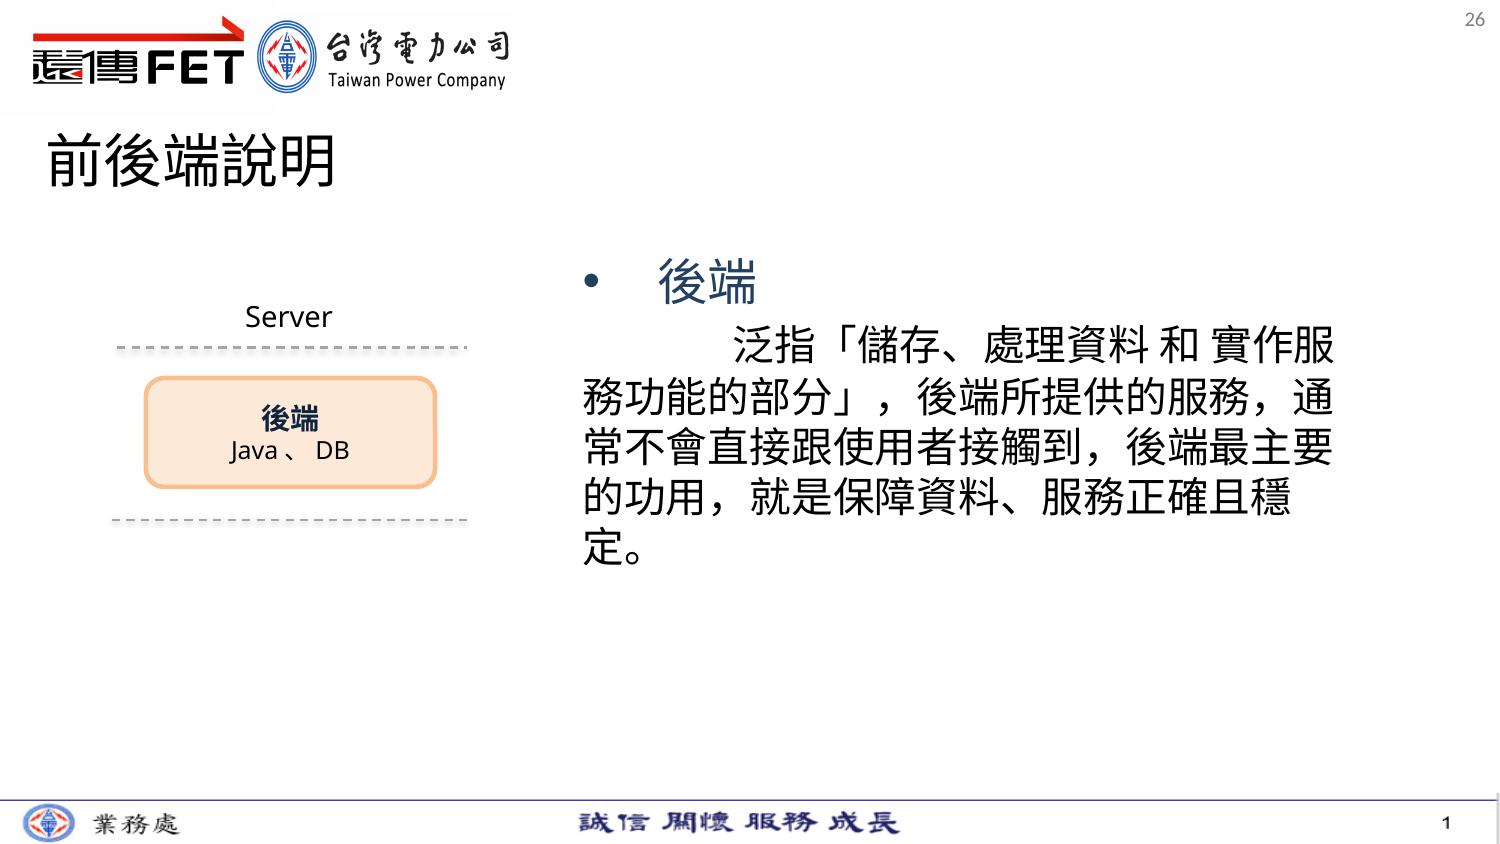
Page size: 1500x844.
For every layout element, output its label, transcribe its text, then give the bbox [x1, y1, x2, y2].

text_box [111, 290, 467, 521]
picture [0, 0, 519, 117]
text_box 前後端說明 [30, 117, 478, 217]
picture [0, 793, 1500, 844]
text_box 後端 泛指「儲存、處理資料 和 實作服務功能的部分」，後端所提供的服務，通常不會直接跟使用者接觸到，後端最主要的功用，就是保障資料、服務正確且穩定。 [567, 242, 1388, 791]
